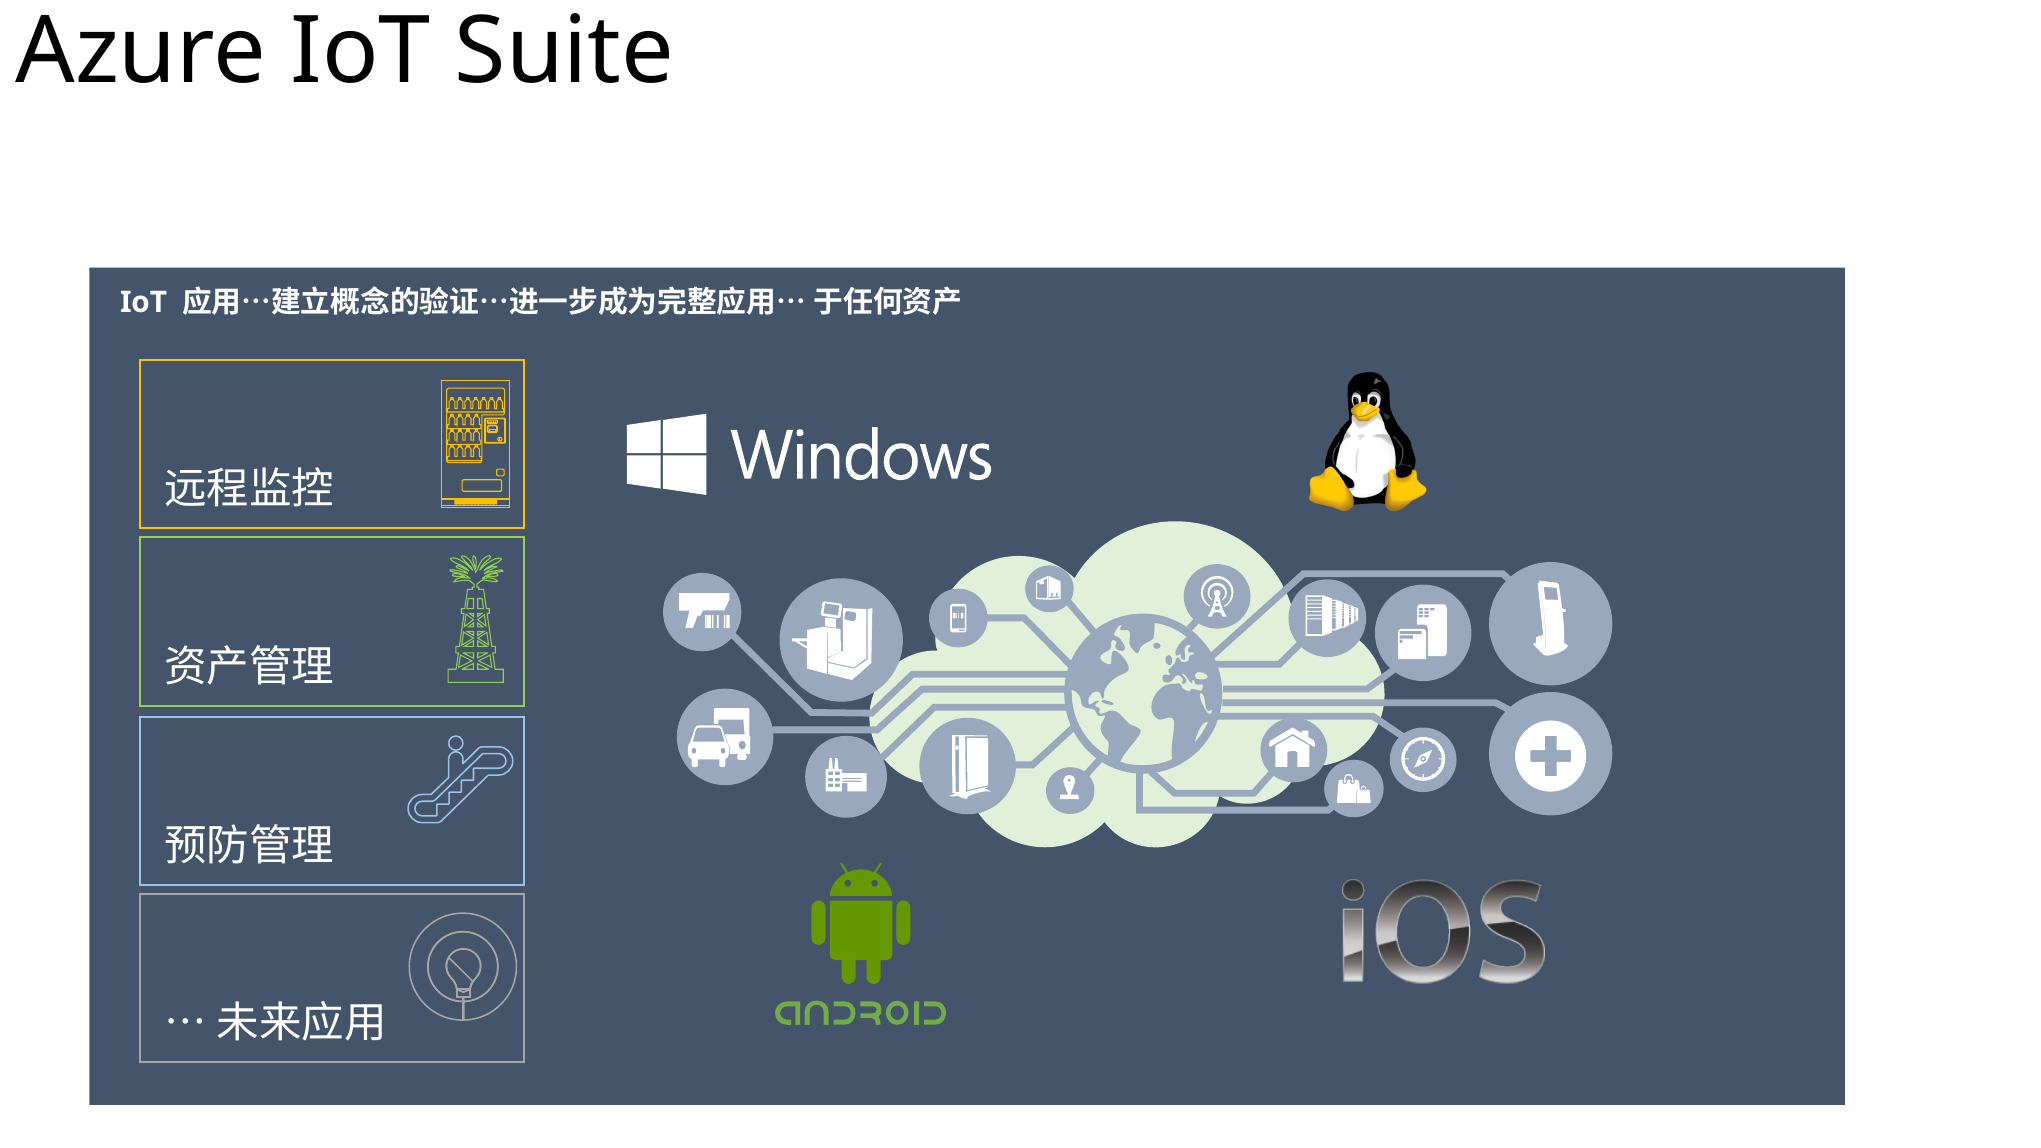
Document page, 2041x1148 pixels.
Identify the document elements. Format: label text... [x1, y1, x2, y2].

text_box [883, 443, 918, 481]
picture [1252, 355, 1483, 527]
text_box IoT 应用…建立概念的验证…进一步成为完整应用… 于任何资产 [88, 267, 1846, 1106]
text_box [662, 413, 707, 454]
text_box [730, 429, 794, 479]
picture [1342, 879, 1545, 985]
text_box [139, 359, 525, 529]
text_box [626, 420, 661, 454]
text_box [797, 444, 803, 479]
text_box [969, 443, 992, 481]
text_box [139, 537, 525, 706]
text_box [796, 429, 804, 437]
text_box [988, 555, 1049, 561]
text_box [662, 455, 707, 496]
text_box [139, 894, 525, 1063]
title Azure IoT Suite [0, 0, 1951, 106]
text_box [811, 443, 840, 479]
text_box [679, 575, 1587, 804]
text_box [774, 862, 946, 1025]
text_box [139, 716, 525, 885]
text_box [1086, 520, 1267, 561]
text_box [662, 561, 1613, 818]
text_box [729, 804, 1513, 811]
text_box [626, 455, 661, 489]
text_box [981, 818, 1211, 848]
text_box [919, 444, 968, 479]
text_box [845, 427, 878, 481]
